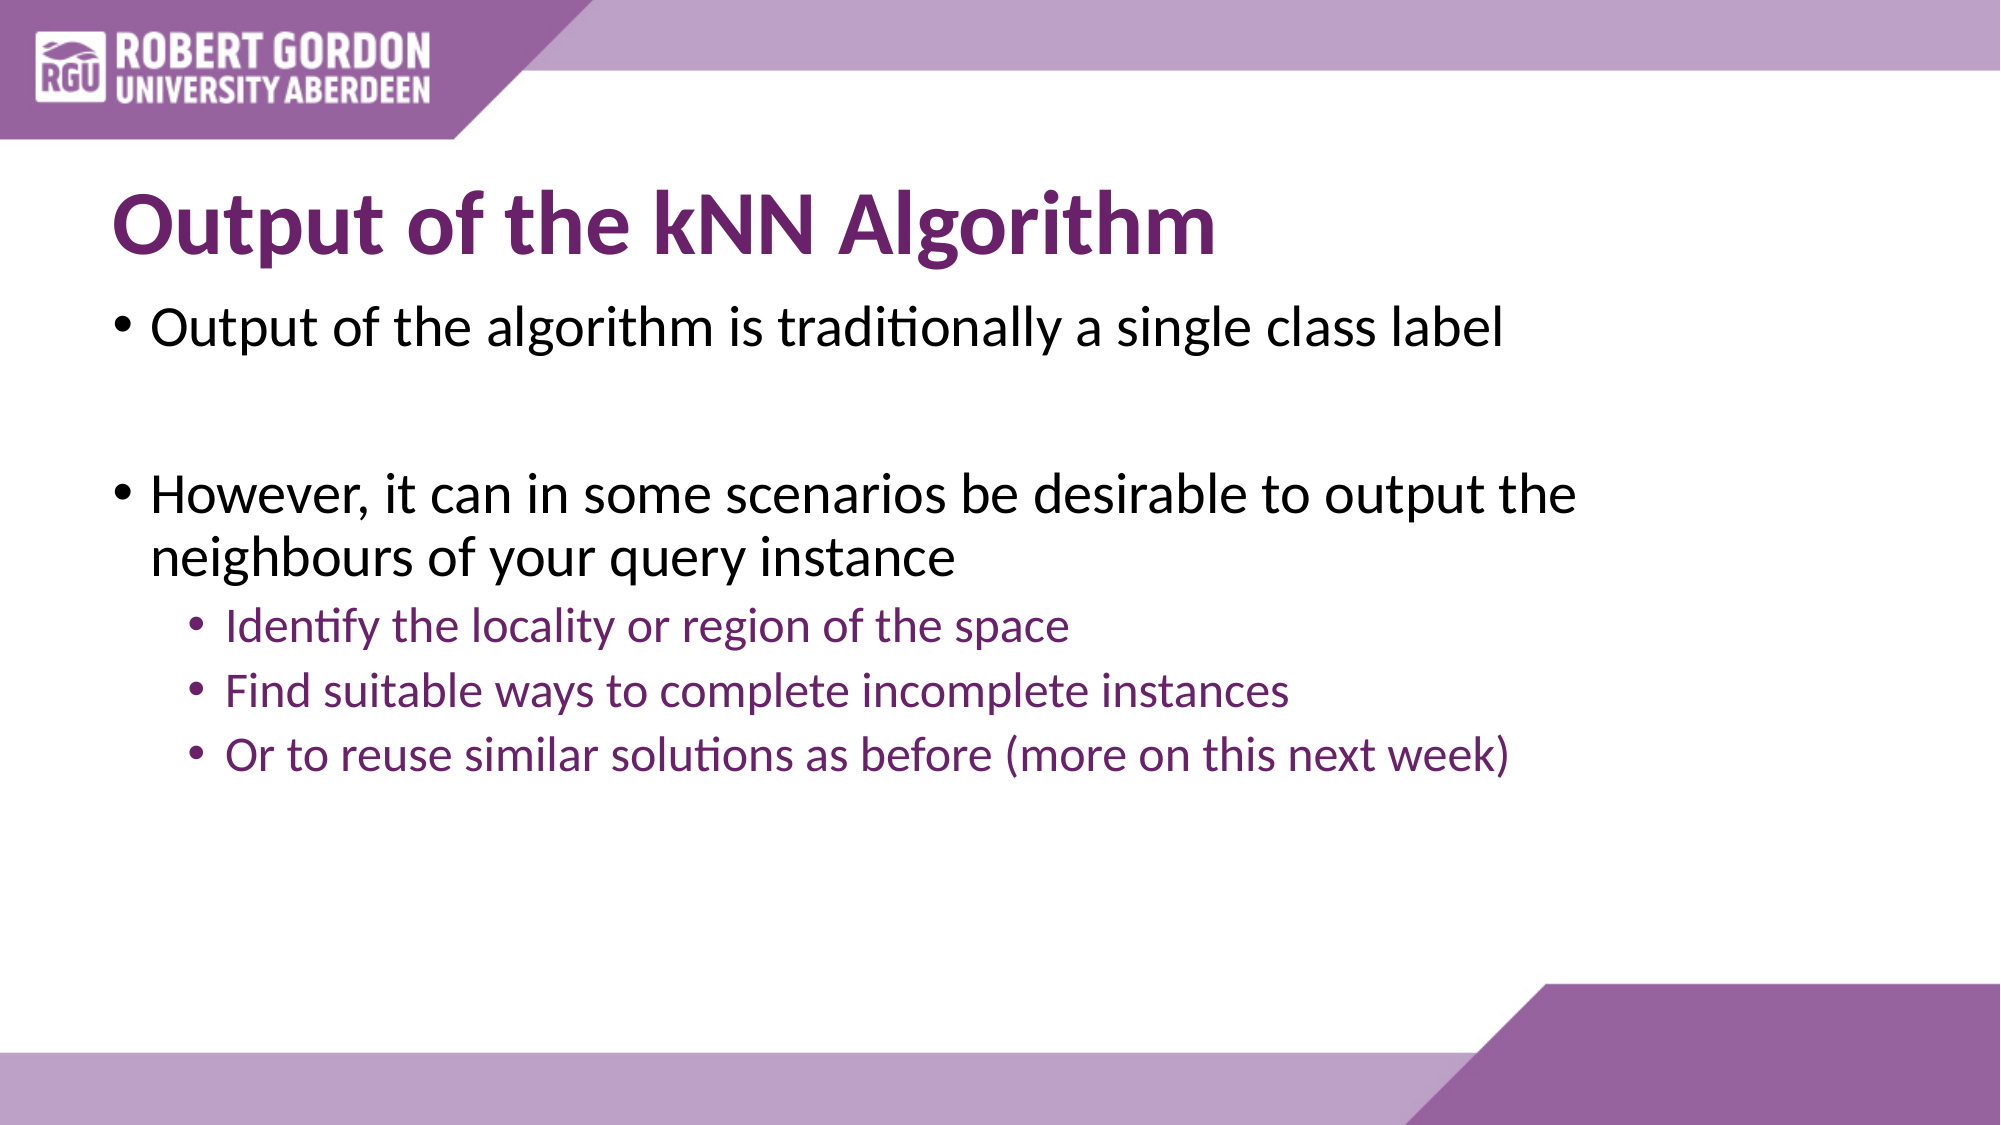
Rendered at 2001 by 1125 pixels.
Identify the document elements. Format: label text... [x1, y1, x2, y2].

title Output of the kNN Algorithm [97, 168, 1823, 288]
list Output of the algorithm is traditionally a single class label However, it can in some scenarios be desirable to output the neighbours of your query instance Identify the locality or region of the space Find suitable ways to complete incomplete instances Or to reuse similar solutions as before (more on this next week) [97, 288, 1823, 954]
picture [0, 0, 2000, 1125]
